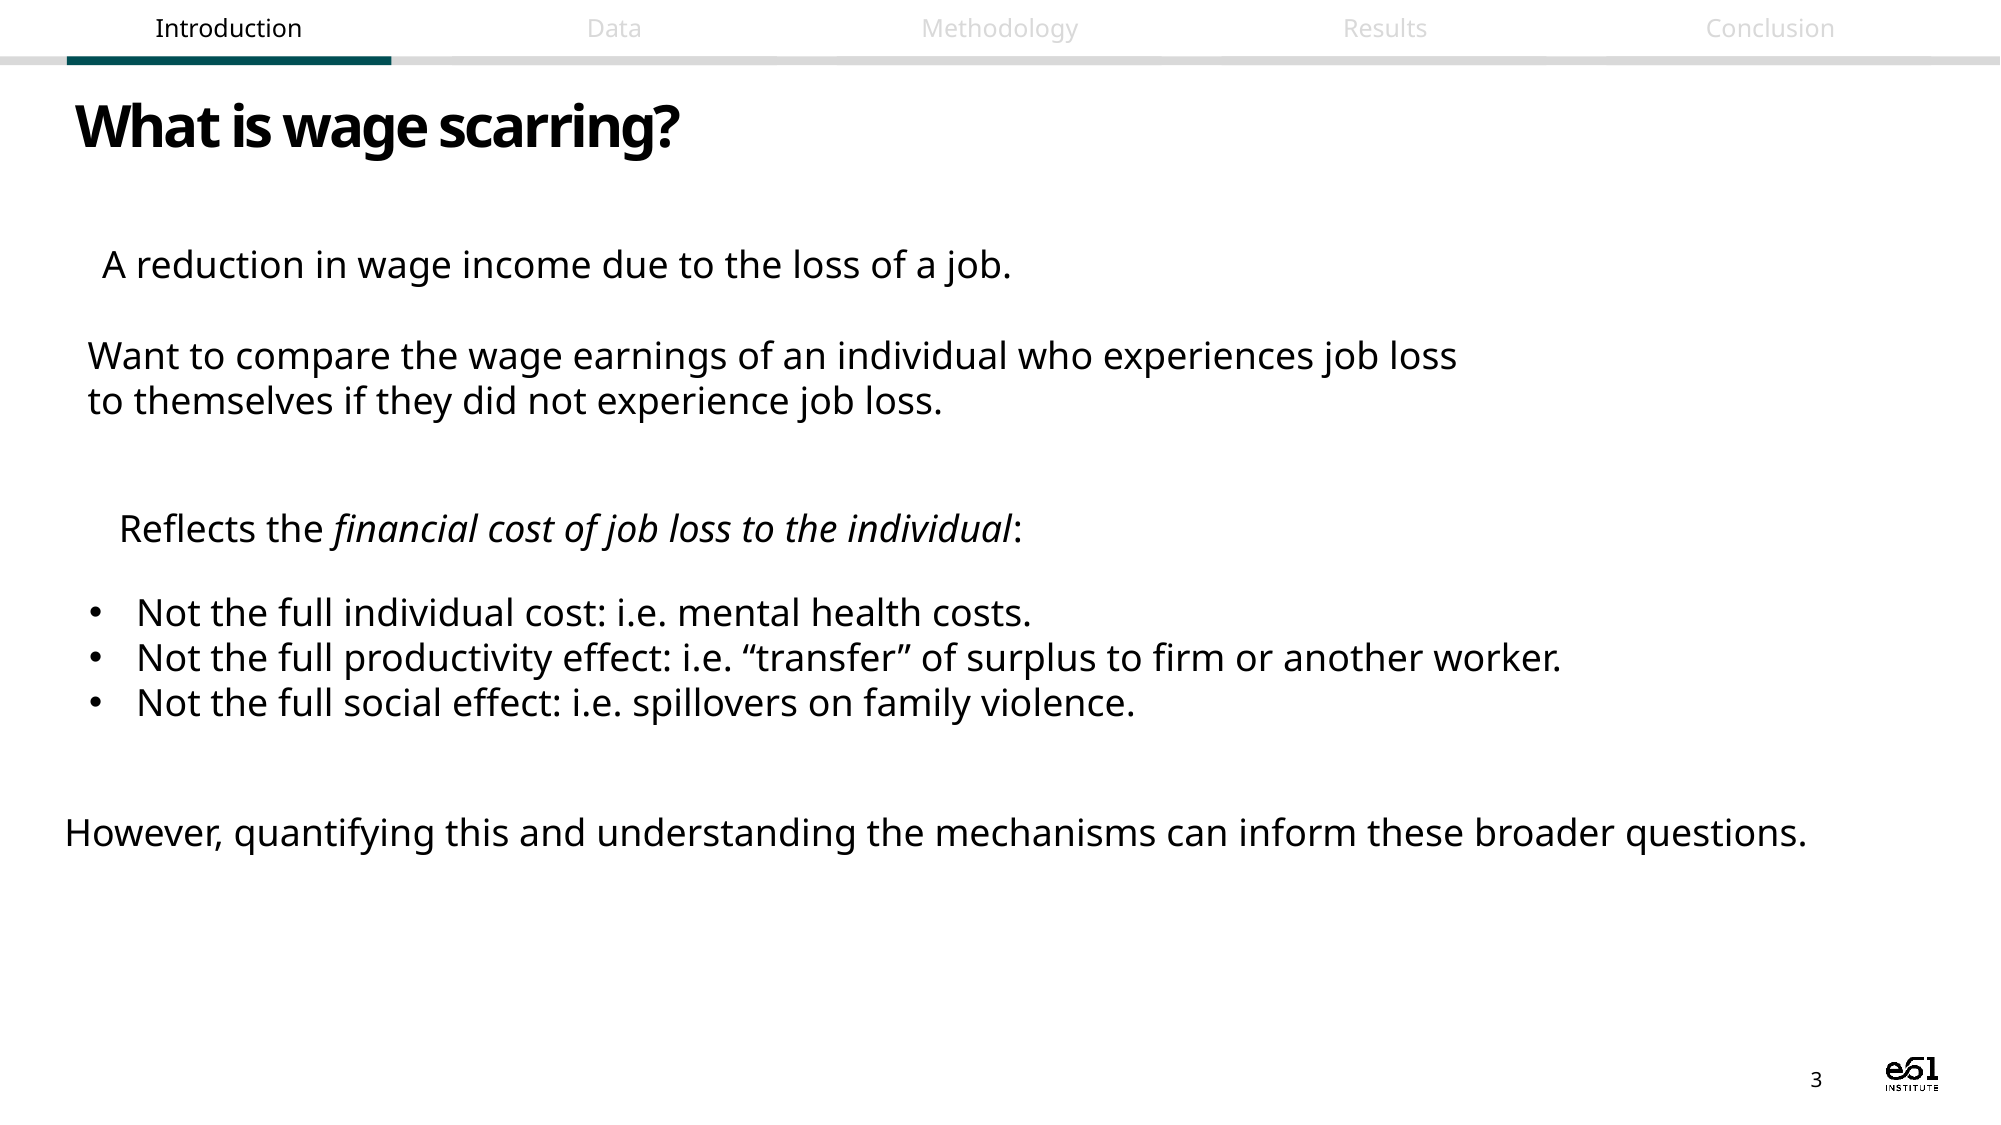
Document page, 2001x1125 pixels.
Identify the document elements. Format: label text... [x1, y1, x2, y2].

text_box Want to compare the wage earnings of an individual who experiences job loss to themselves if they did not experience job loss. [72, 324, 1484, 429]
picture [1883, 1048, 1941, 1096]
slide_number 3 [1795, 1050, 1888, 1095]
text_box A reduction in wage income due to the loss of a job. [87, 233, 1028, 294]
text_box Not the full individual cost: i.e. mental health costs. Not the full productivity effect: i.e. “transfer” of surplus to firm or another worker. Not the full social effect: i.e. spillovers on family violence. [74, 581, 1579, 732]
title What is wage scarring? [60, 95, 1941, 211]
text_box Reflects the financial cost of job loss to the individual: [103, 497, 1038, 558]
text_box However, quantifying this and understanding the mechanisms can inform these broader questions. [49, 801, 1824, 862]
